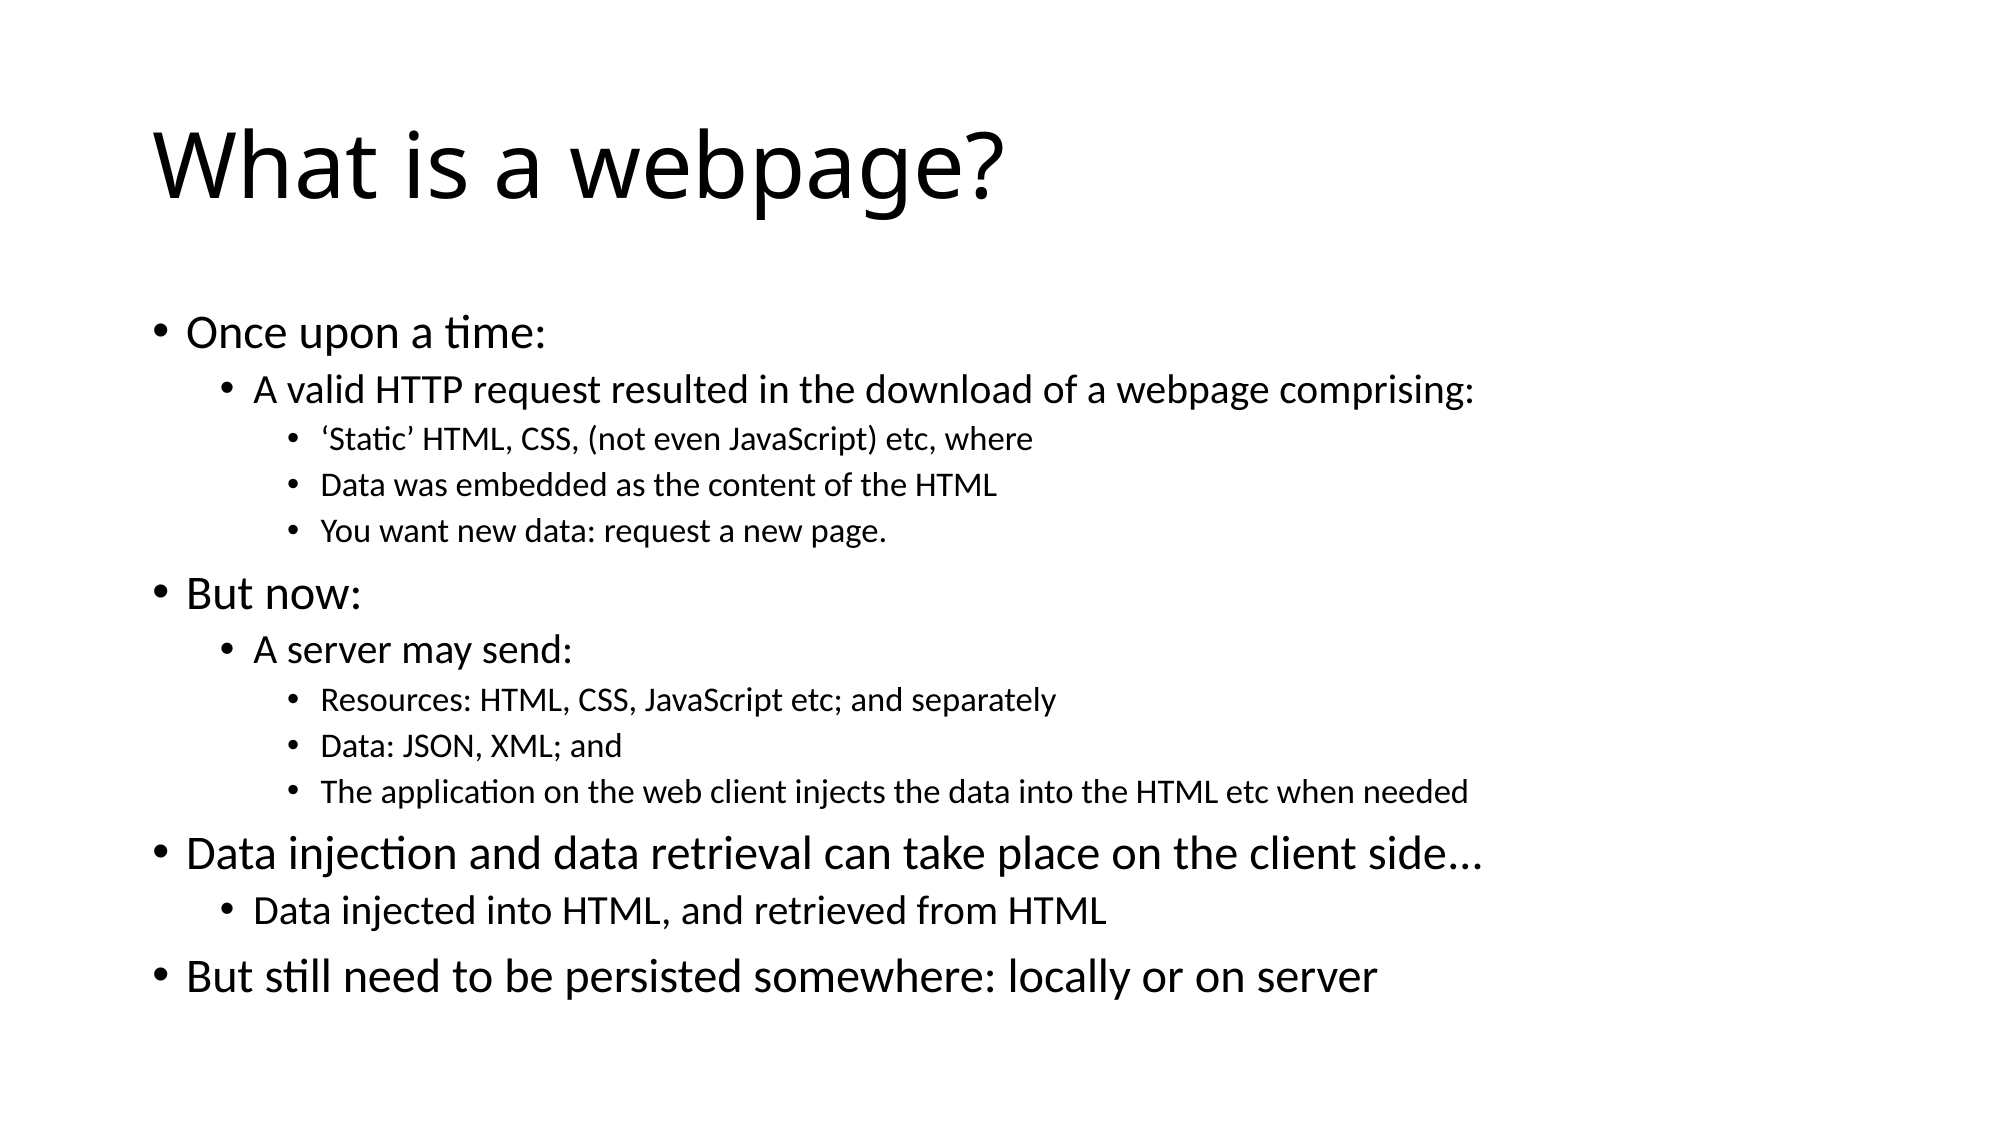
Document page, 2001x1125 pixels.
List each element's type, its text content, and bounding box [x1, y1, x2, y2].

list Once upon a time: A valid HTTP request resulted in the download of a webpage comprising: ‘Static’ HTML, CSS, (not even JavaScript) etc, where Data was embedded as the content of the HTML You want new data: request a new page. But now: A server may send: Resources: HTML, CSS, JavaScript etc; and separately Data: JSON, XML; and The application on the web client injects the data into the HTML etc when needed Data injection and data retrieval can take place on the client side… Data injected into HTML, and retrieved from HTML But still need to be persisted somewhere: locally or on server [137, 299, 1863, 1014]
title What is a webpage? [137, 59, 1863, 278]
